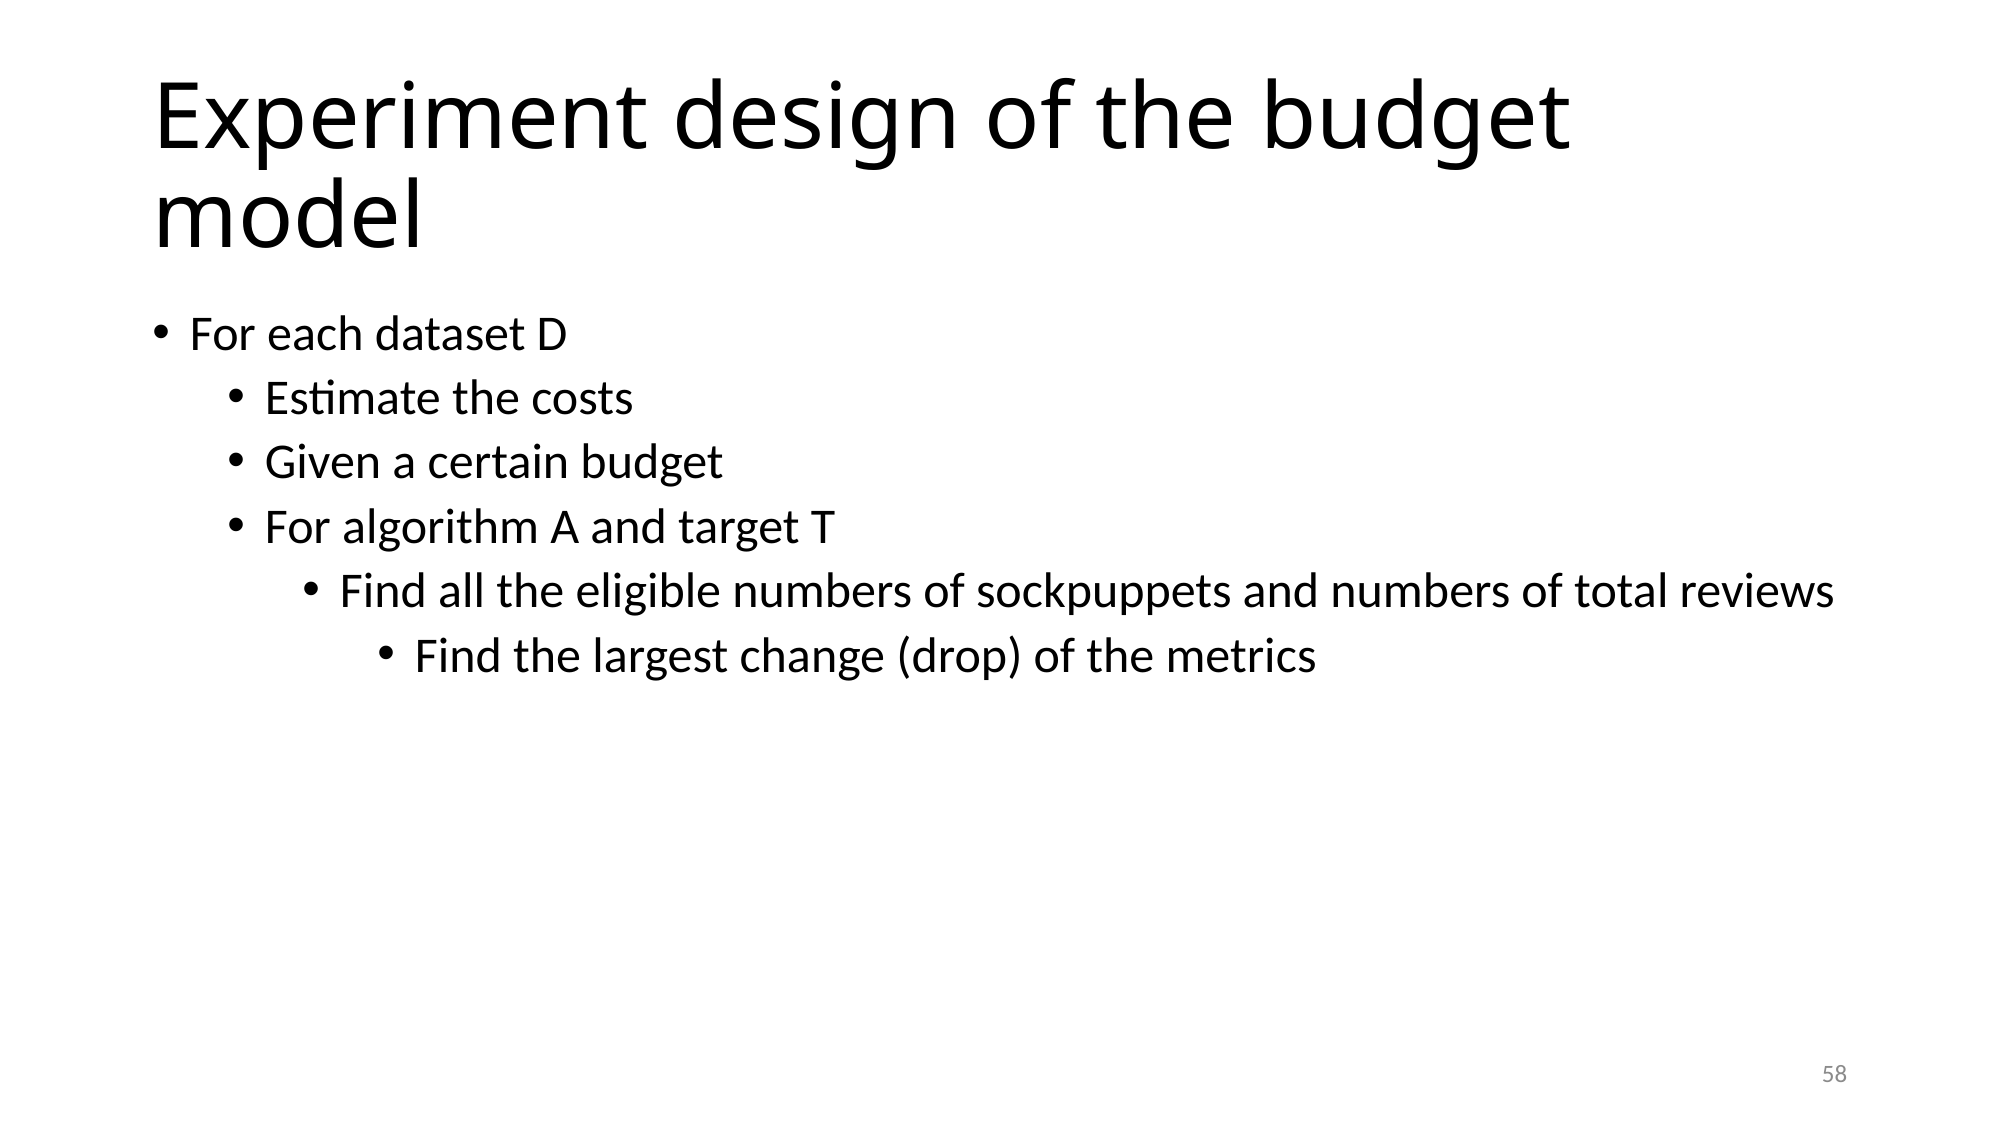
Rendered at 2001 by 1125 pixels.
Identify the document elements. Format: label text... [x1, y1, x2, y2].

slide_number 58 [1412, 1042, 1863, 1103]
title Experiment design of the budget model [137, 59, 1863, 278]
